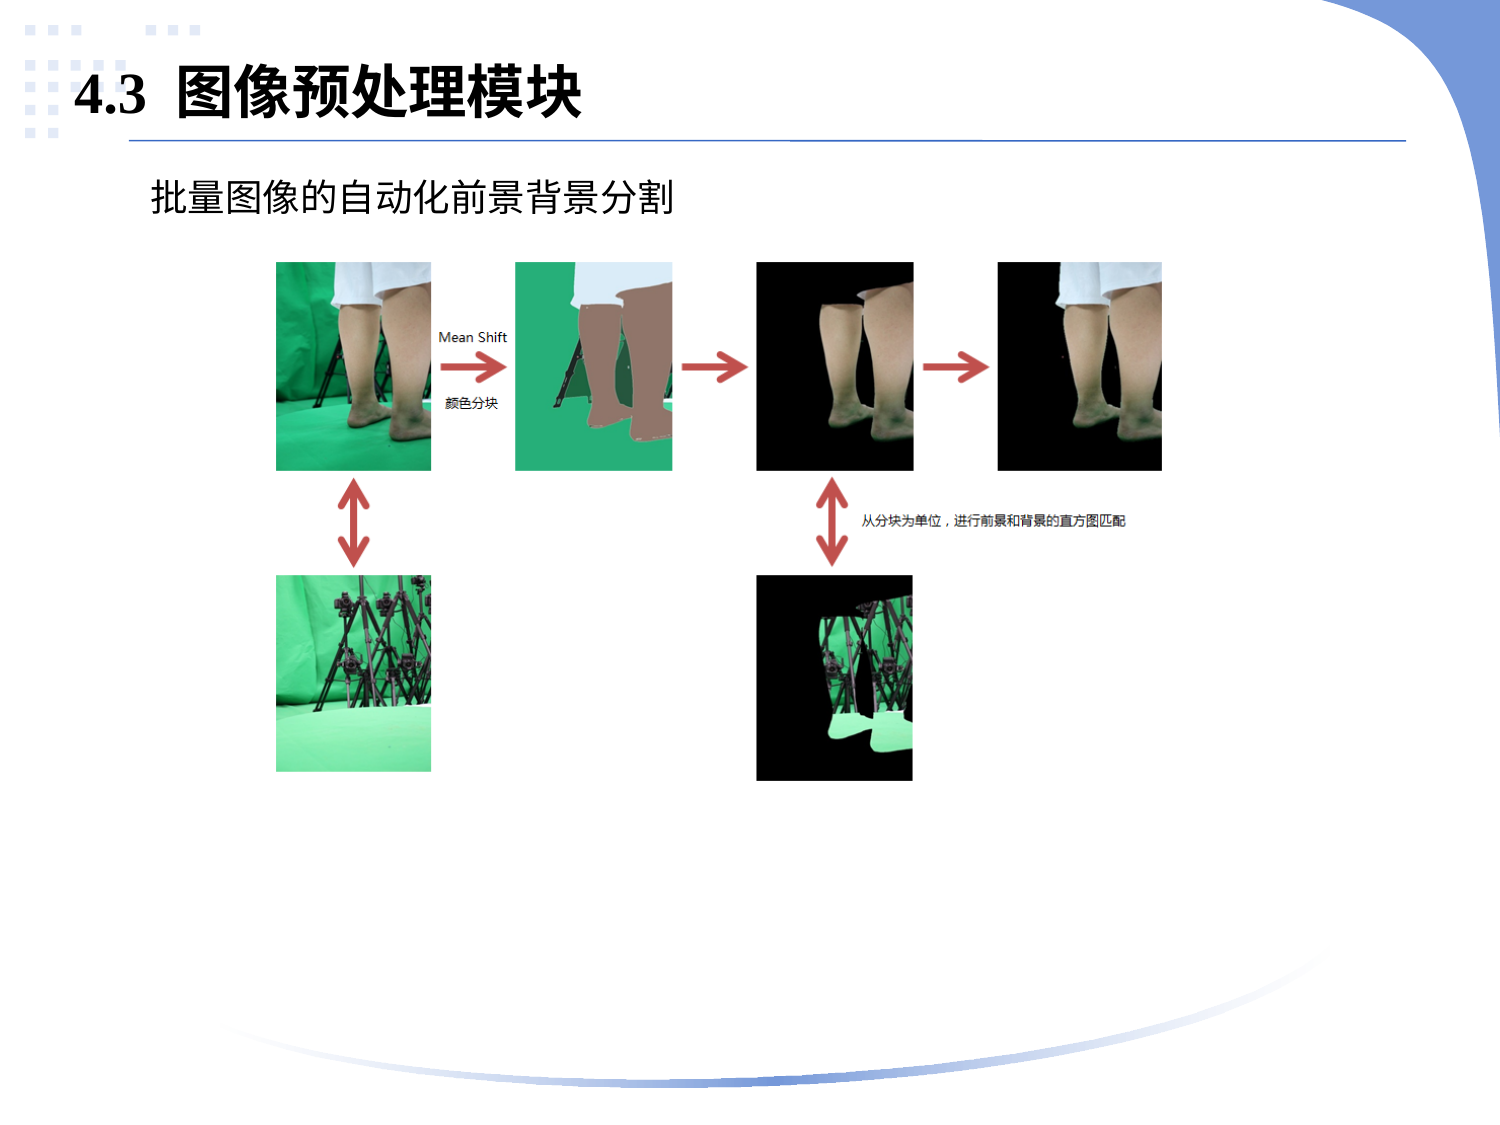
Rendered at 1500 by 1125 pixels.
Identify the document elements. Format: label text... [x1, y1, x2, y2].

text_box 批量图像的自动化前景背景分割 [135, 166, 1306, 227]
picture [271, 255, 1170, 790]
text_box 4.3 图像预处理模块 [59, 40, 1500, 141]
